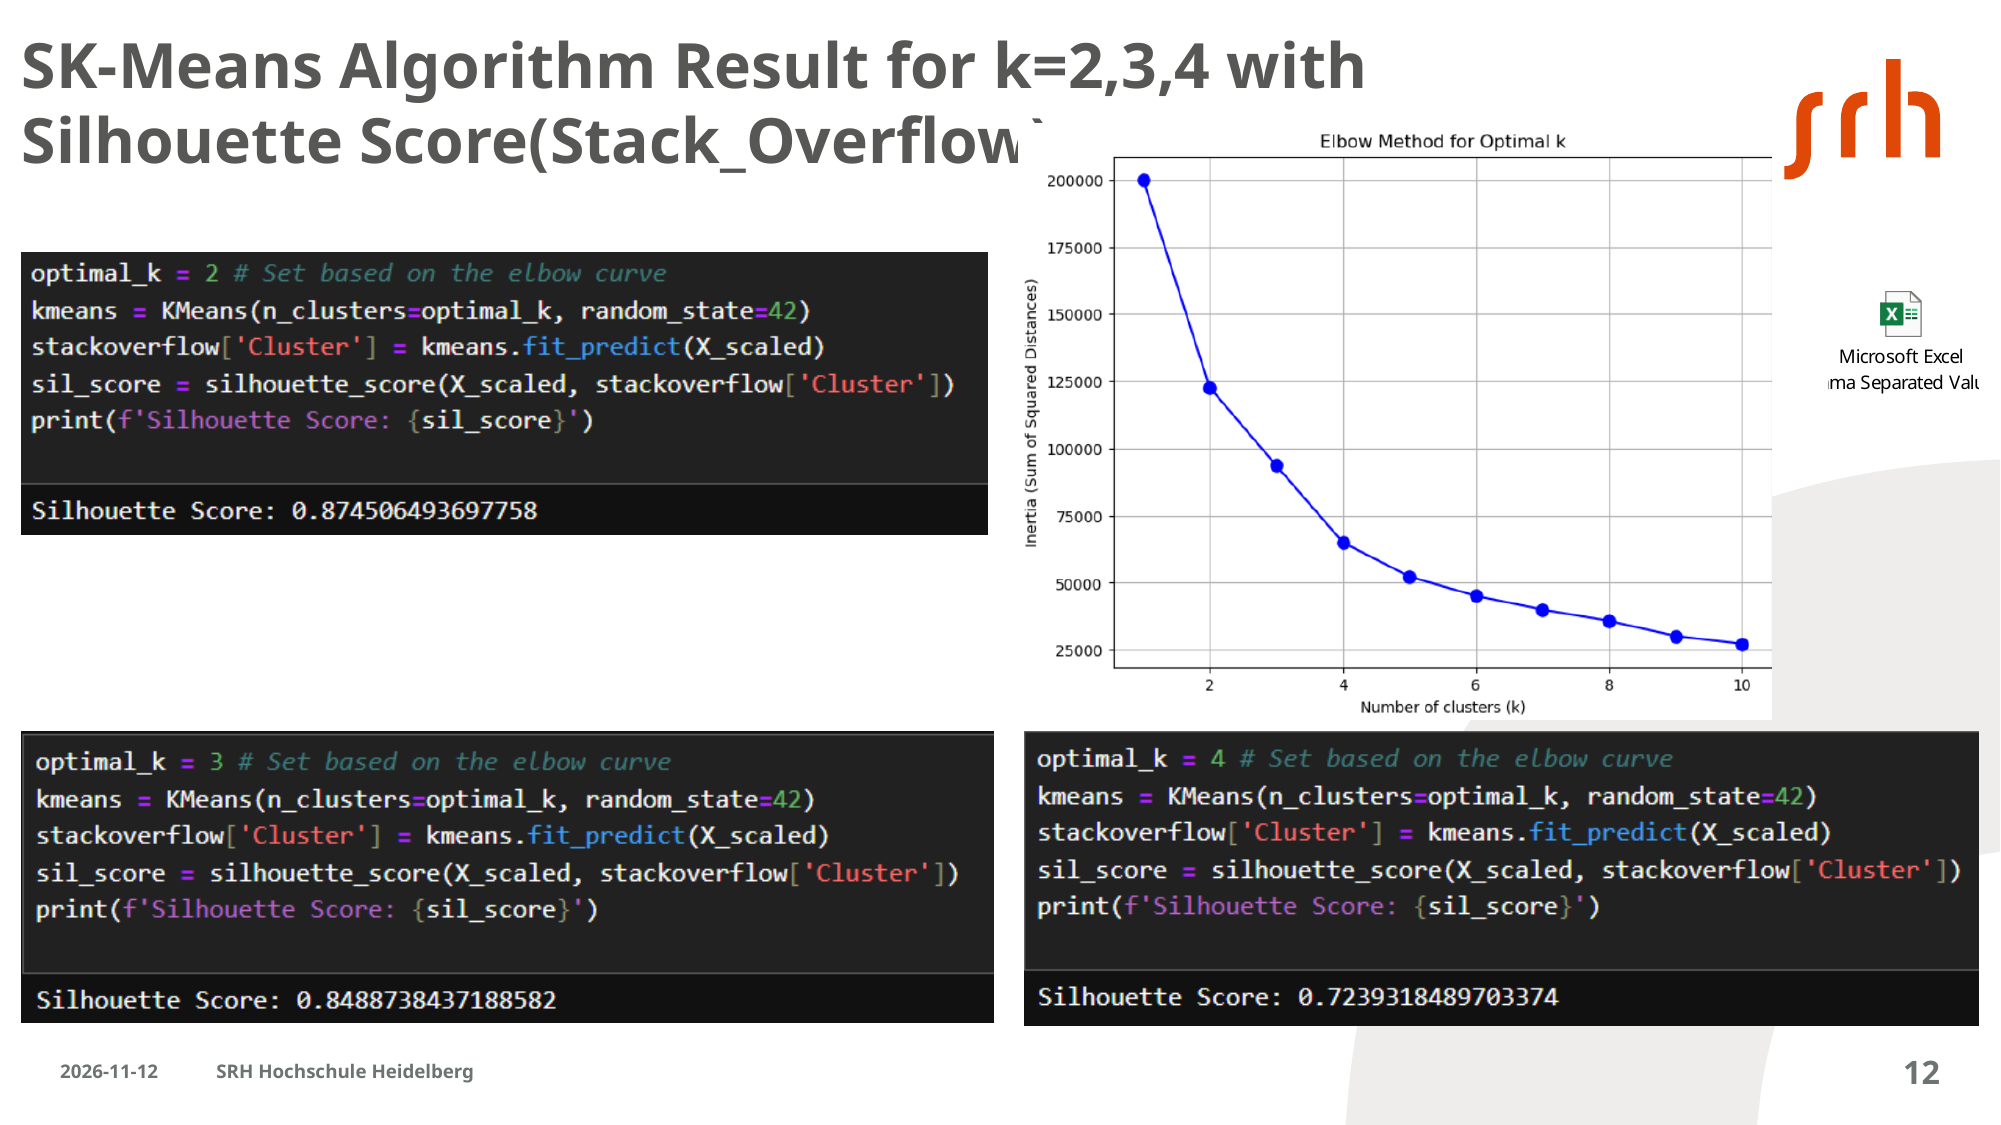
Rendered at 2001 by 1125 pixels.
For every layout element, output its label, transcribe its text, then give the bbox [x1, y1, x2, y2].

slide_number 12 [1828, 1044, 1941, 1104]
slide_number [60, 1042, 204, 1103]
picture [1024, 731, 1979, 1026]
picture [21, 252, 988, 535]
footer SRH Hochschule Heidelberg [216, 1042, 1283, 1103]
picture [1018, 123, 1772, 720]
picture [21, 731, 994, 1023]
title SK-Means Algorithm Result for k=2,3,4 with Silhouette Score(Stack_Overflow) [21, 39, 1607, 176]
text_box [1828, 288, 1979, 422]
